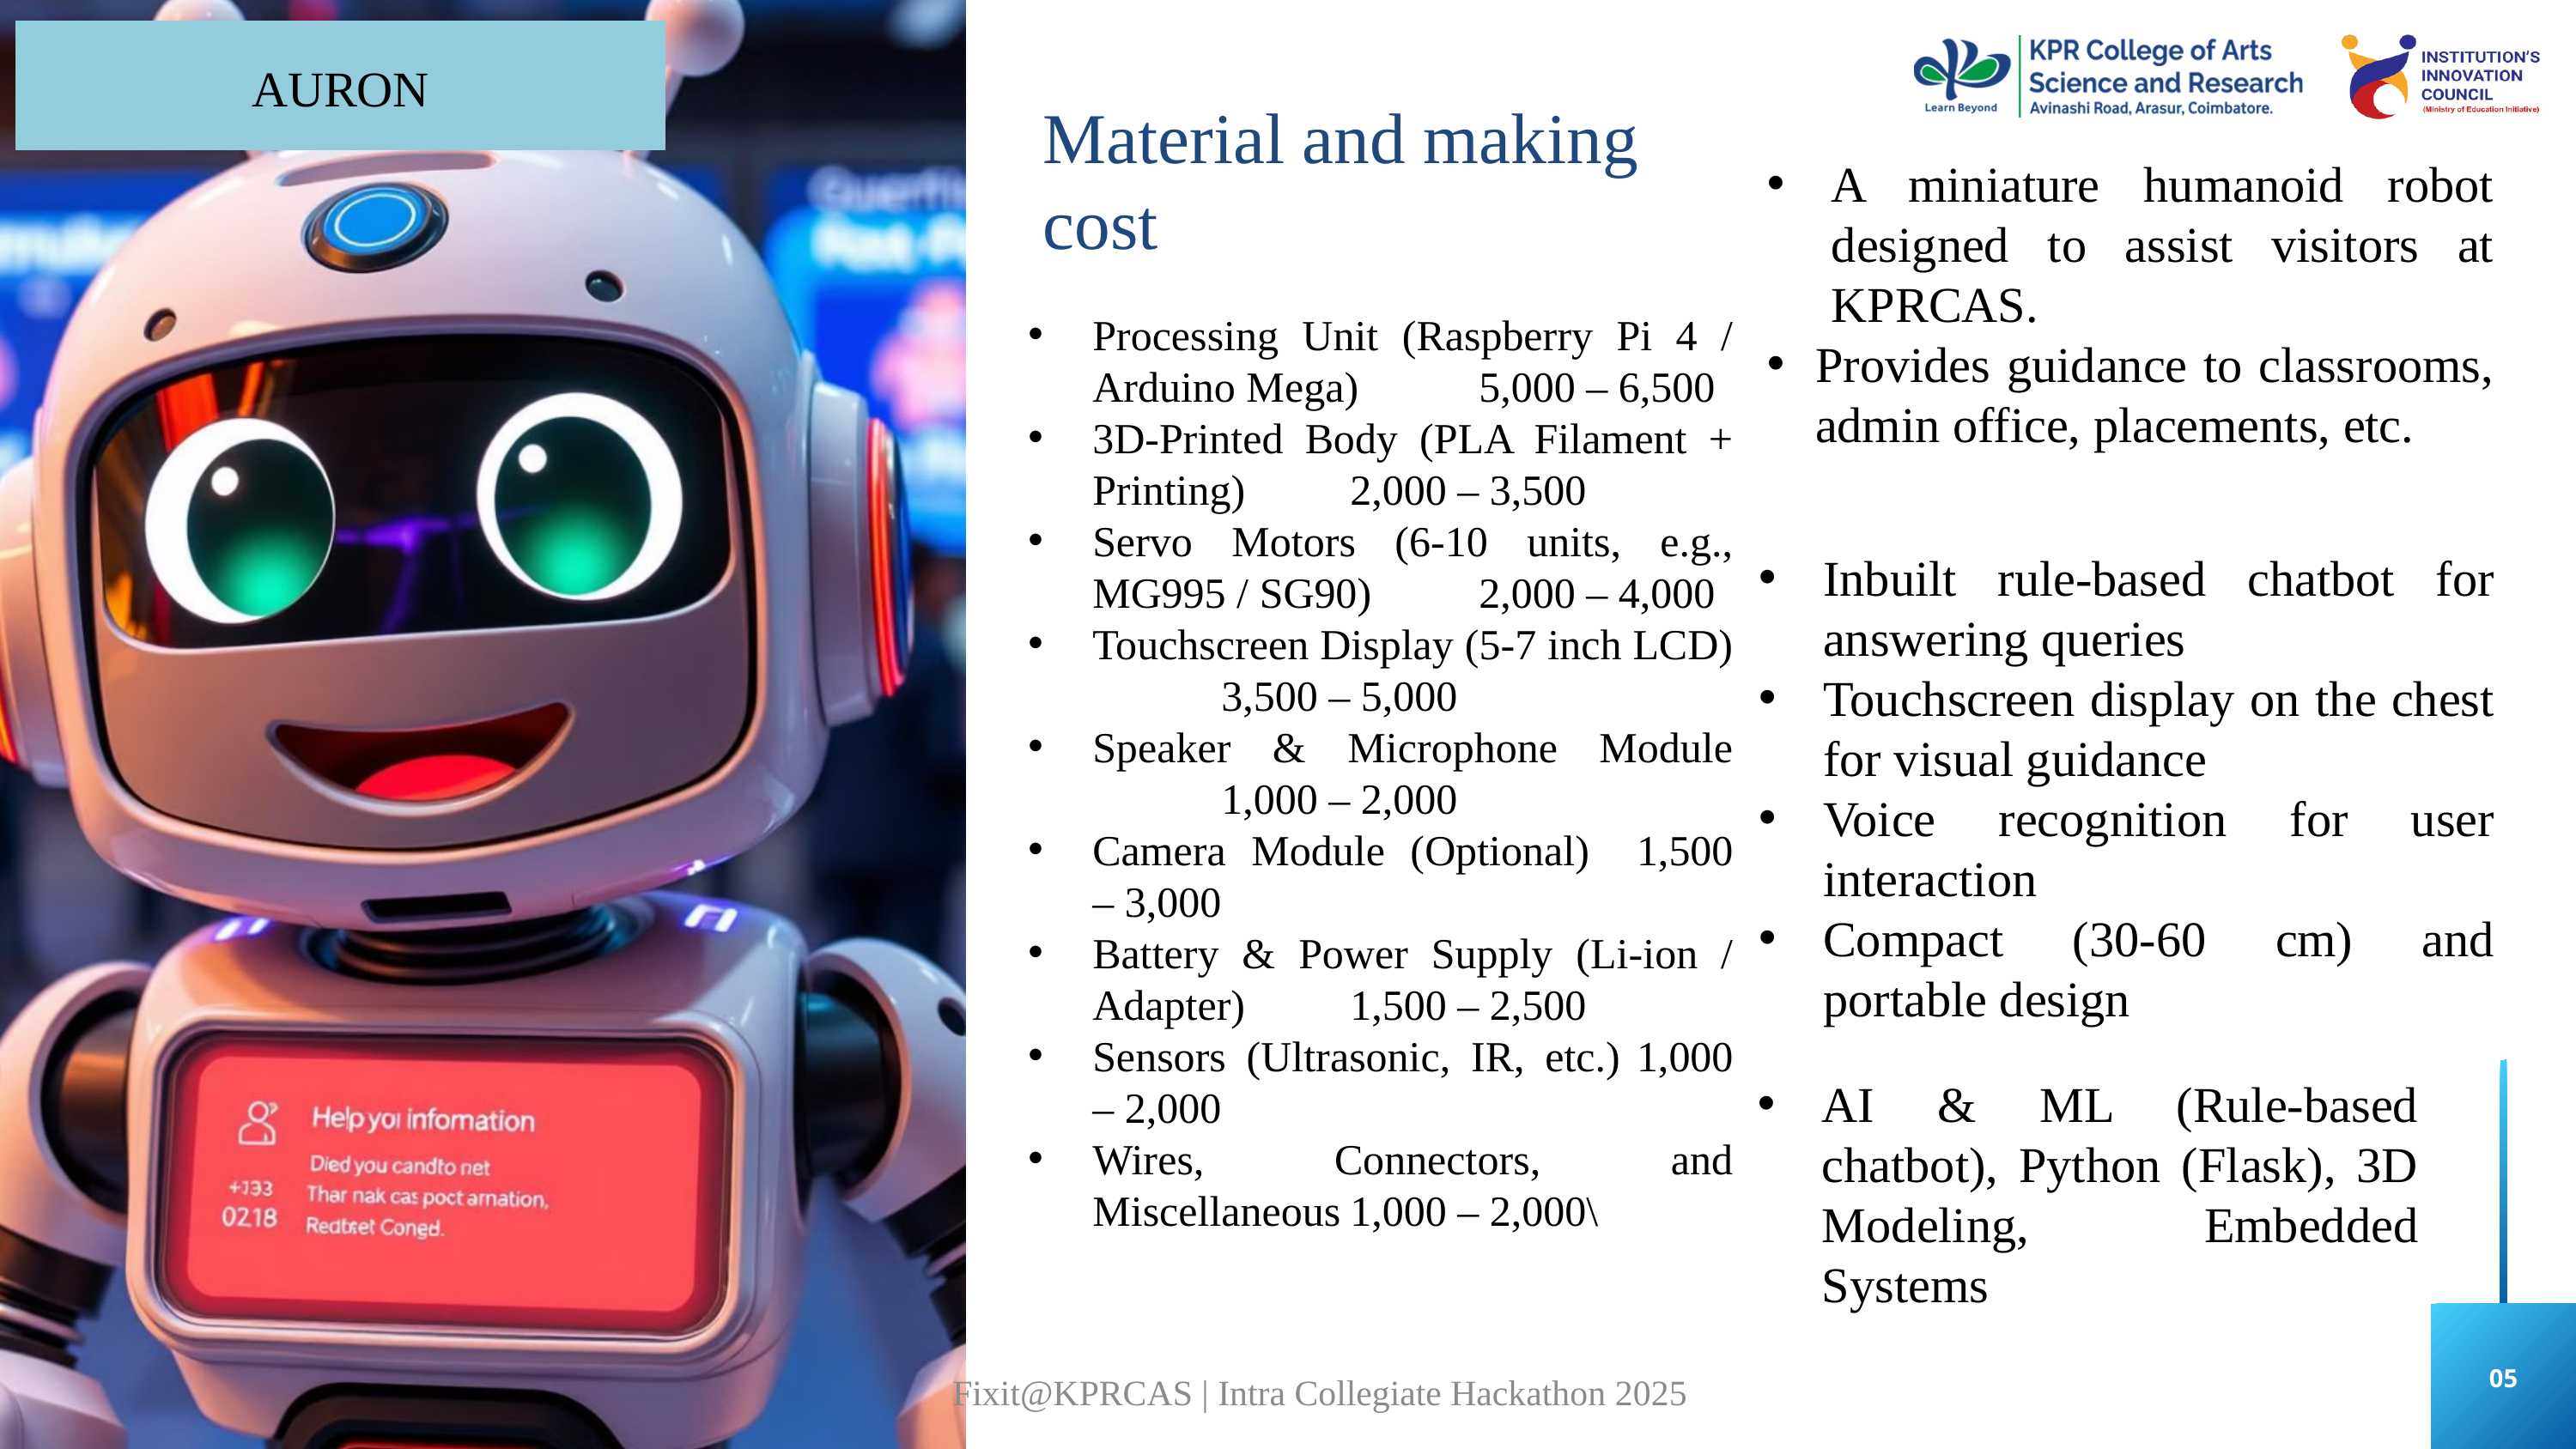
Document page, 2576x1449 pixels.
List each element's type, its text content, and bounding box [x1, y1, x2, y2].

text_box [1913, 35, 2303, 118]
text_box Material and making cost [1030, 85, 1731, 270]
text_box Processing Unit (Raspberry Pi 4 / Arduino Mega) 5,000 – 6,500 3D-Printed Body (PLA Filament + Printing) 2,000 – 3,500 Servo Motors (6-10 units, e.g., MG995 / SG90) 2,000 – 4,000 Touchscreen Display (5-7 inch LCD) 3,500 – 5,000 Speaker & Microphone Module 1,000 – 2,000 Camera Module (Optional) 1,500 – 3,000 Battery & Power Supply (Li-ion / Adapter) 1,500 – 2,500 Sensors (Ultrasonic, IR, etc.) 1,000 – 2,000 Wires, Connectors, and Miscellaneous 1,000 – 2,000\ [1015, 301, 1747, 1293]
text_box AI & ML (Rule-based chatbot), Python (Flask), 3D Modeling, Embedded Systems [1745, 1066, 2432, 1319]
footer Fixit@KPRCAS | Intra Collegiate Hackathon 2025 [969, 1365, 1905, 1418]
picture [0, 0, 966, 1449]
text_box [2340, 33, 2543, 120]
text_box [2500, 1059, 2507, 1302]
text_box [2430, 1303, 2576, 1449]
text_box A miniature humanoid robot designed to assist visitors at KPRCAS. Provides guidance to classrooms, admin office, placements, etc. [1754, 145, 2507, 459]
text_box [15, 20, 666, 151]
text_box Inbuilt rule-based chatbot for answering queries Touchscreen display on the chest for visual guidance Voice recognition for user interaction Compact (30-60 cm) and portable design [1747, 539, 2507, 1034]
